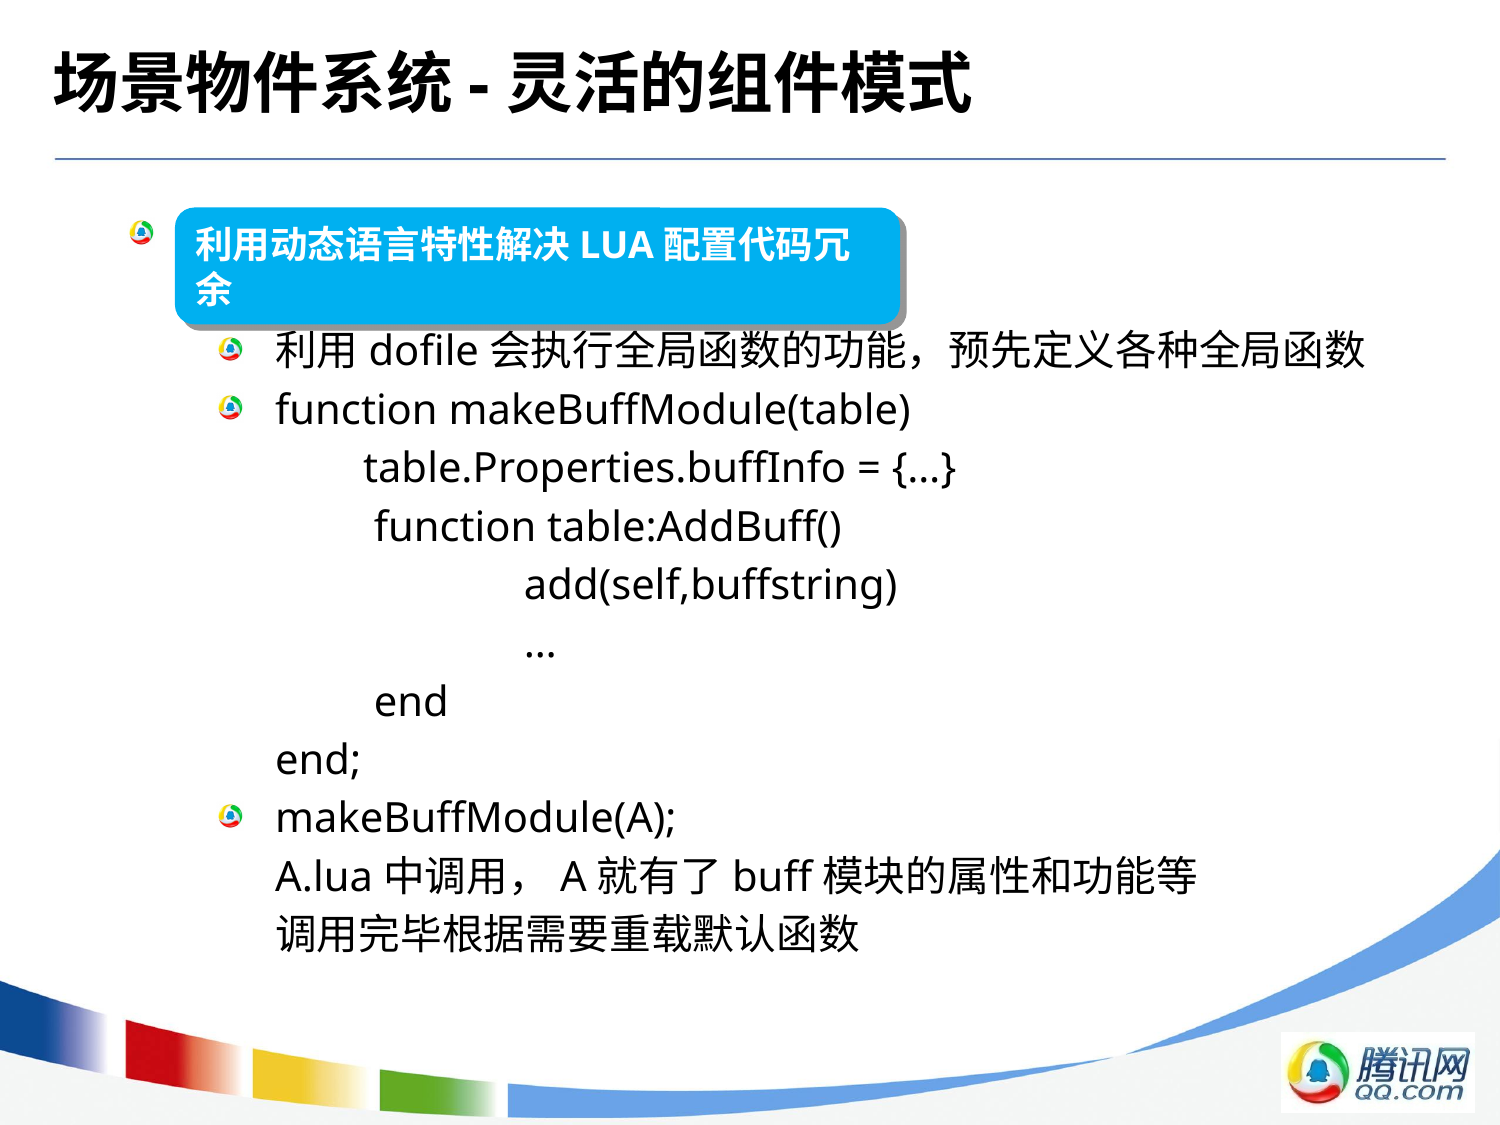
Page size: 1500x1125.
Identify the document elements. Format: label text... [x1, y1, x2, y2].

title 场景物件系统-灵活的组件模式 [37, 12, 1024, 151]
picture [0, 0, 1500, 1125]
list 充分利用LUA的动态语言特性解决L 利用dofile会执行全局函数的功能，预先定义各种全局函数 function makeBuffModule(table) table.Properties.buffInfo = {…} function table:AddBuff() add(self,buffstring) … end end; makeBuffModule(A); A.lua中调用，A就有了buff模块的属性和功能等 调用完毕根据需要重载默认函数 [112, 199, 1463, 1001]
text_box 利用动态语言特性解决LUA配置代码冗余 [174, 207, 901, 325]
